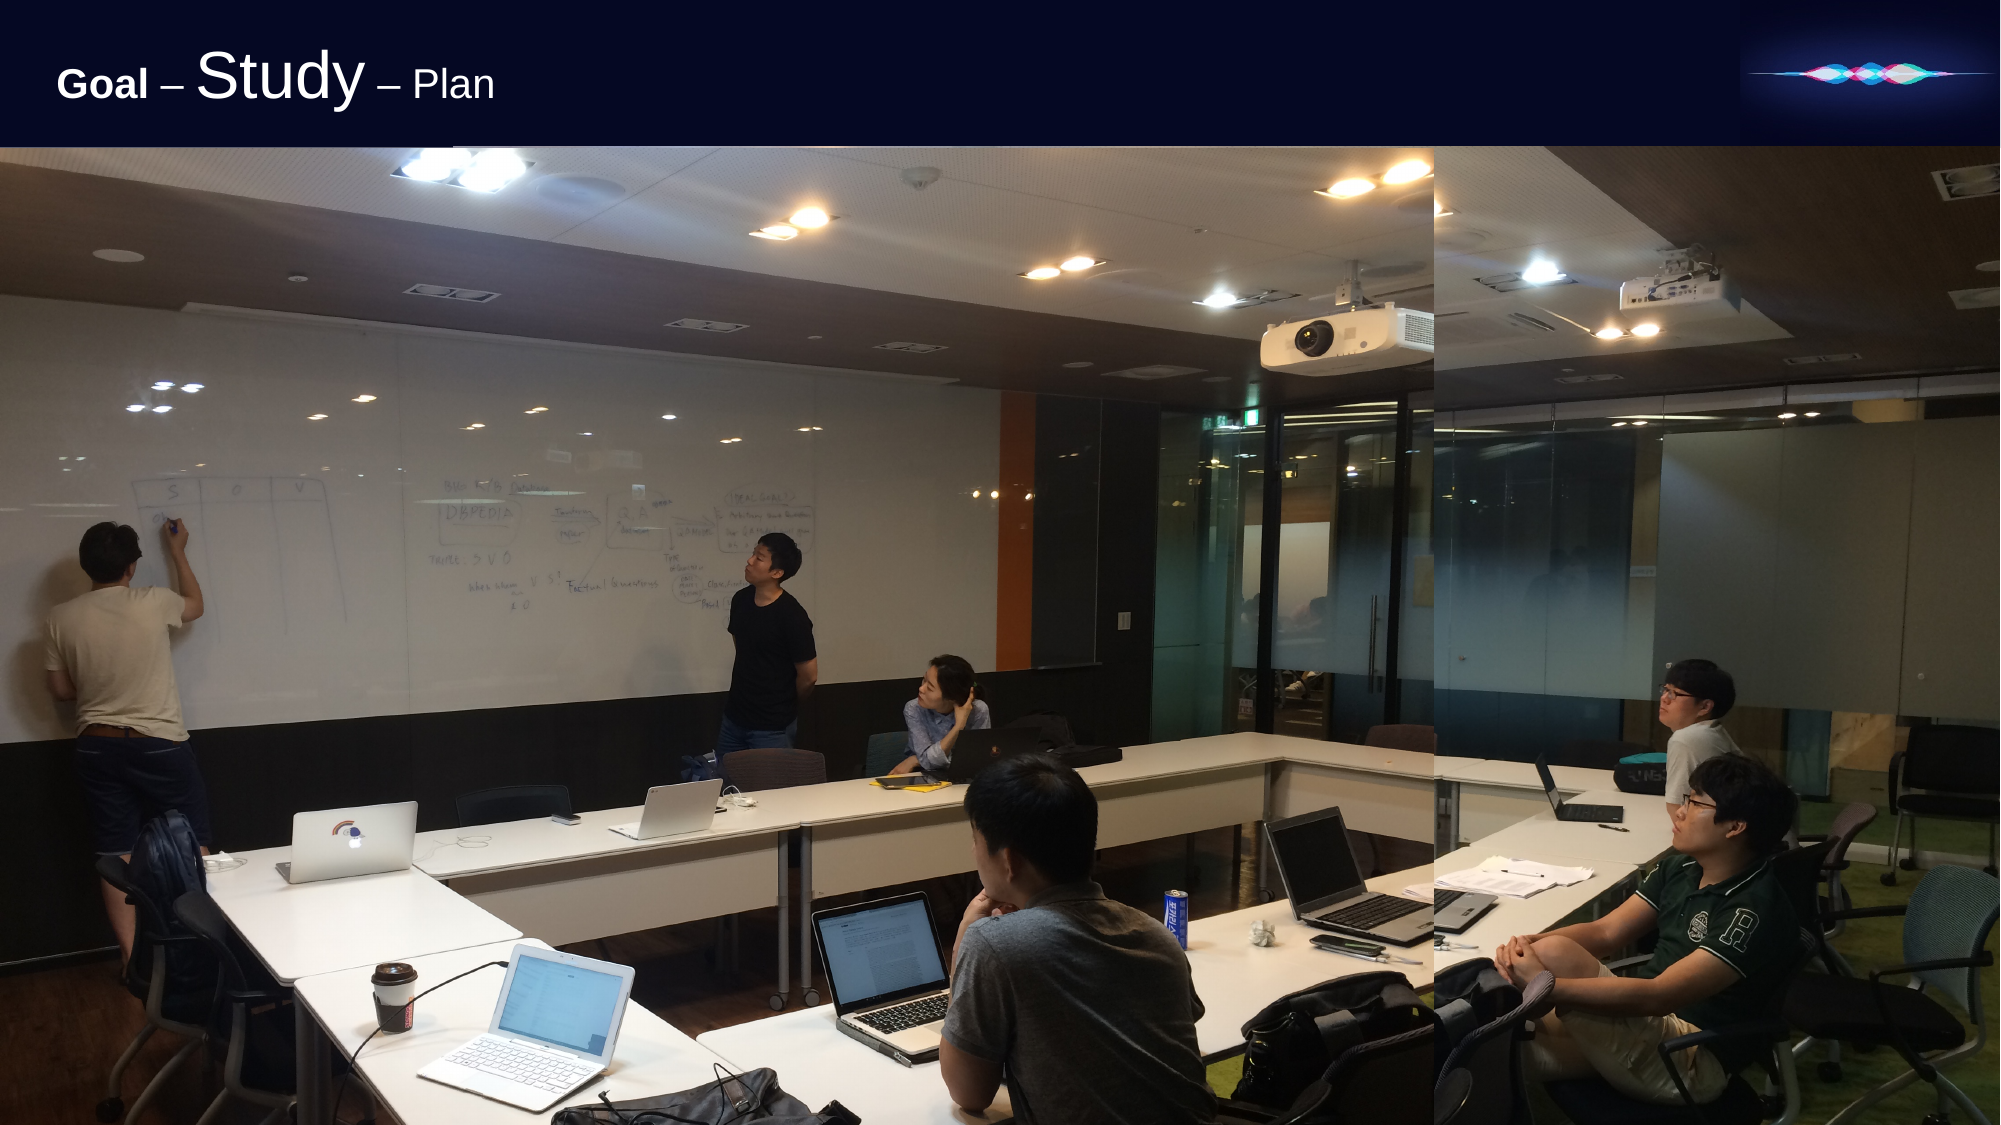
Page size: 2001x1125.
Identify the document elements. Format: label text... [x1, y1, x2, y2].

text_box Goal – Study – Plan [41, 24, 960, 120]
picture [0, 0, 2001, 1125]
